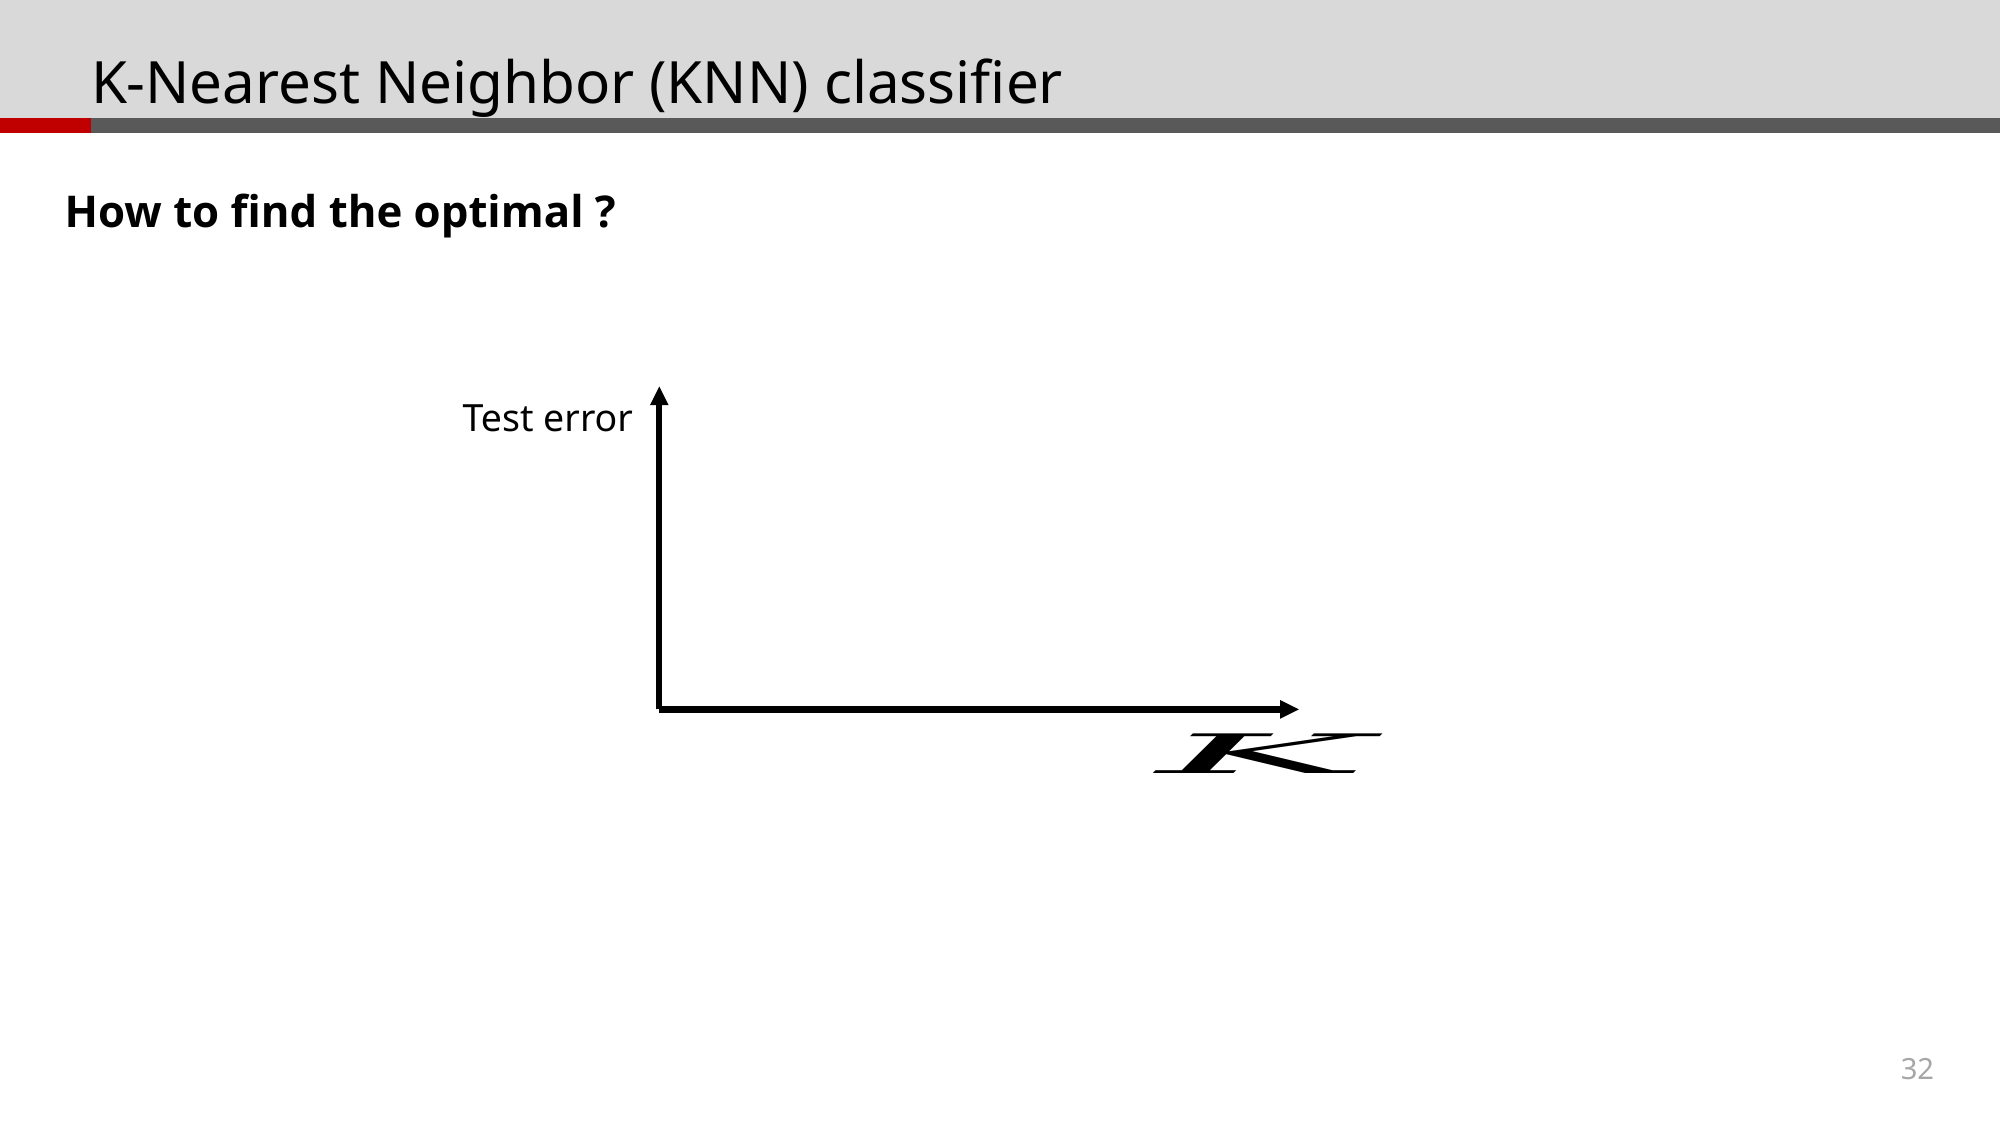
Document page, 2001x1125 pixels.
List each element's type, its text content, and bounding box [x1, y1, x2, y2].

slide_number 32 [1618, 1042, 1949, 1103]
text_box Test error [386, 386, 648, 447]
title K-Nearest Neighbor (KNN) classifier [91, 0, 1949, 115]
